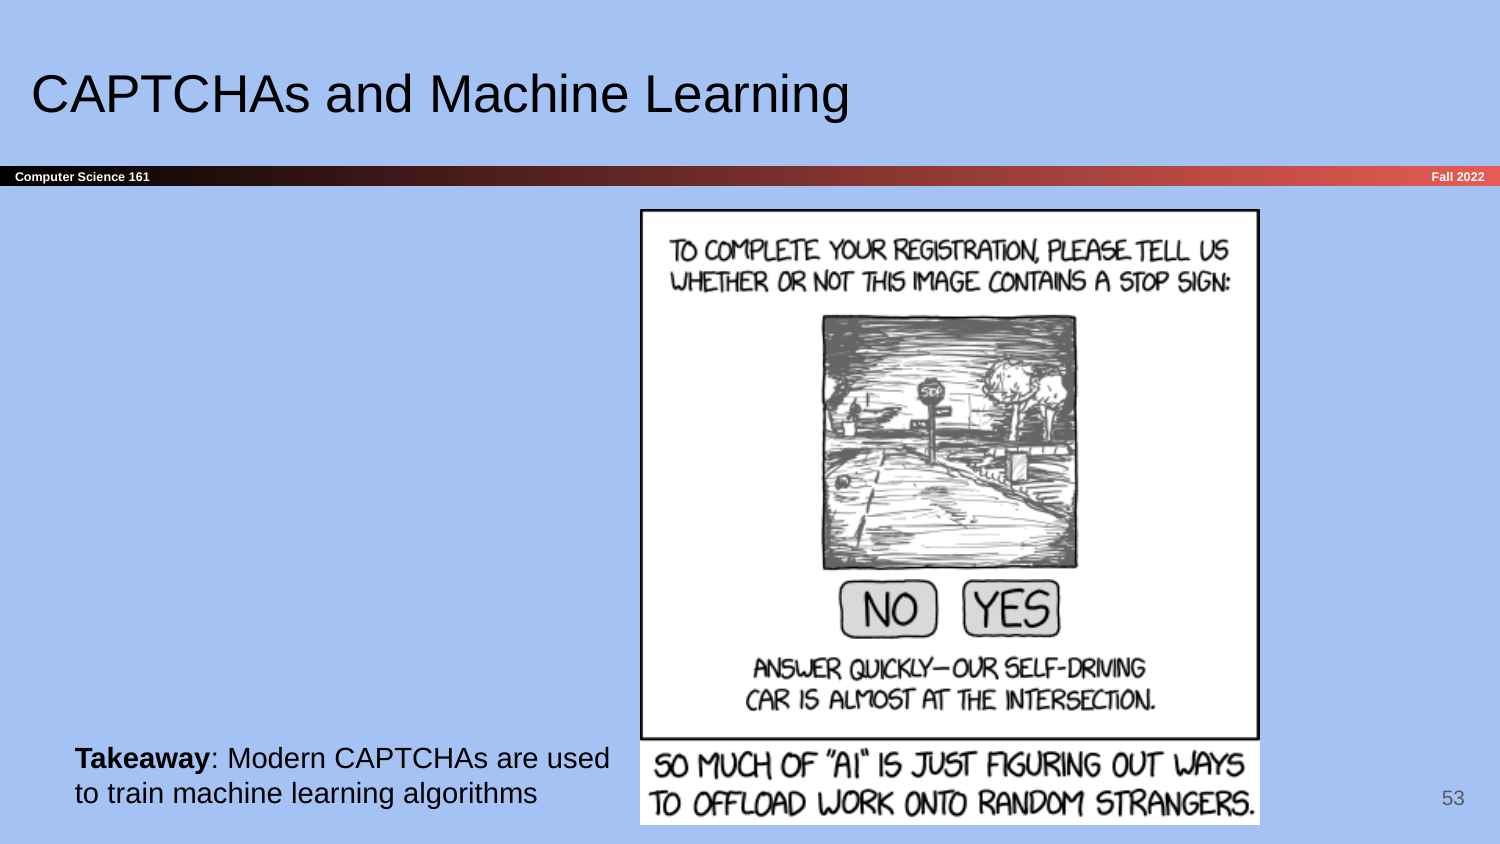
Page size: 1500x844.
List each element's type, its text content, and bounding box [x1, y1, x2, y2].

slide_number ‹#› [1389, 764, 1480, 830]
text_box Takeaway: Modern CAPTCHAs are used to train machine learning algorithms [59, 723, 635, 824]
title CAPTCHAs and Machine Learning [16, 44, 1415, 139]
picture [640, 209, 1260, 826]
